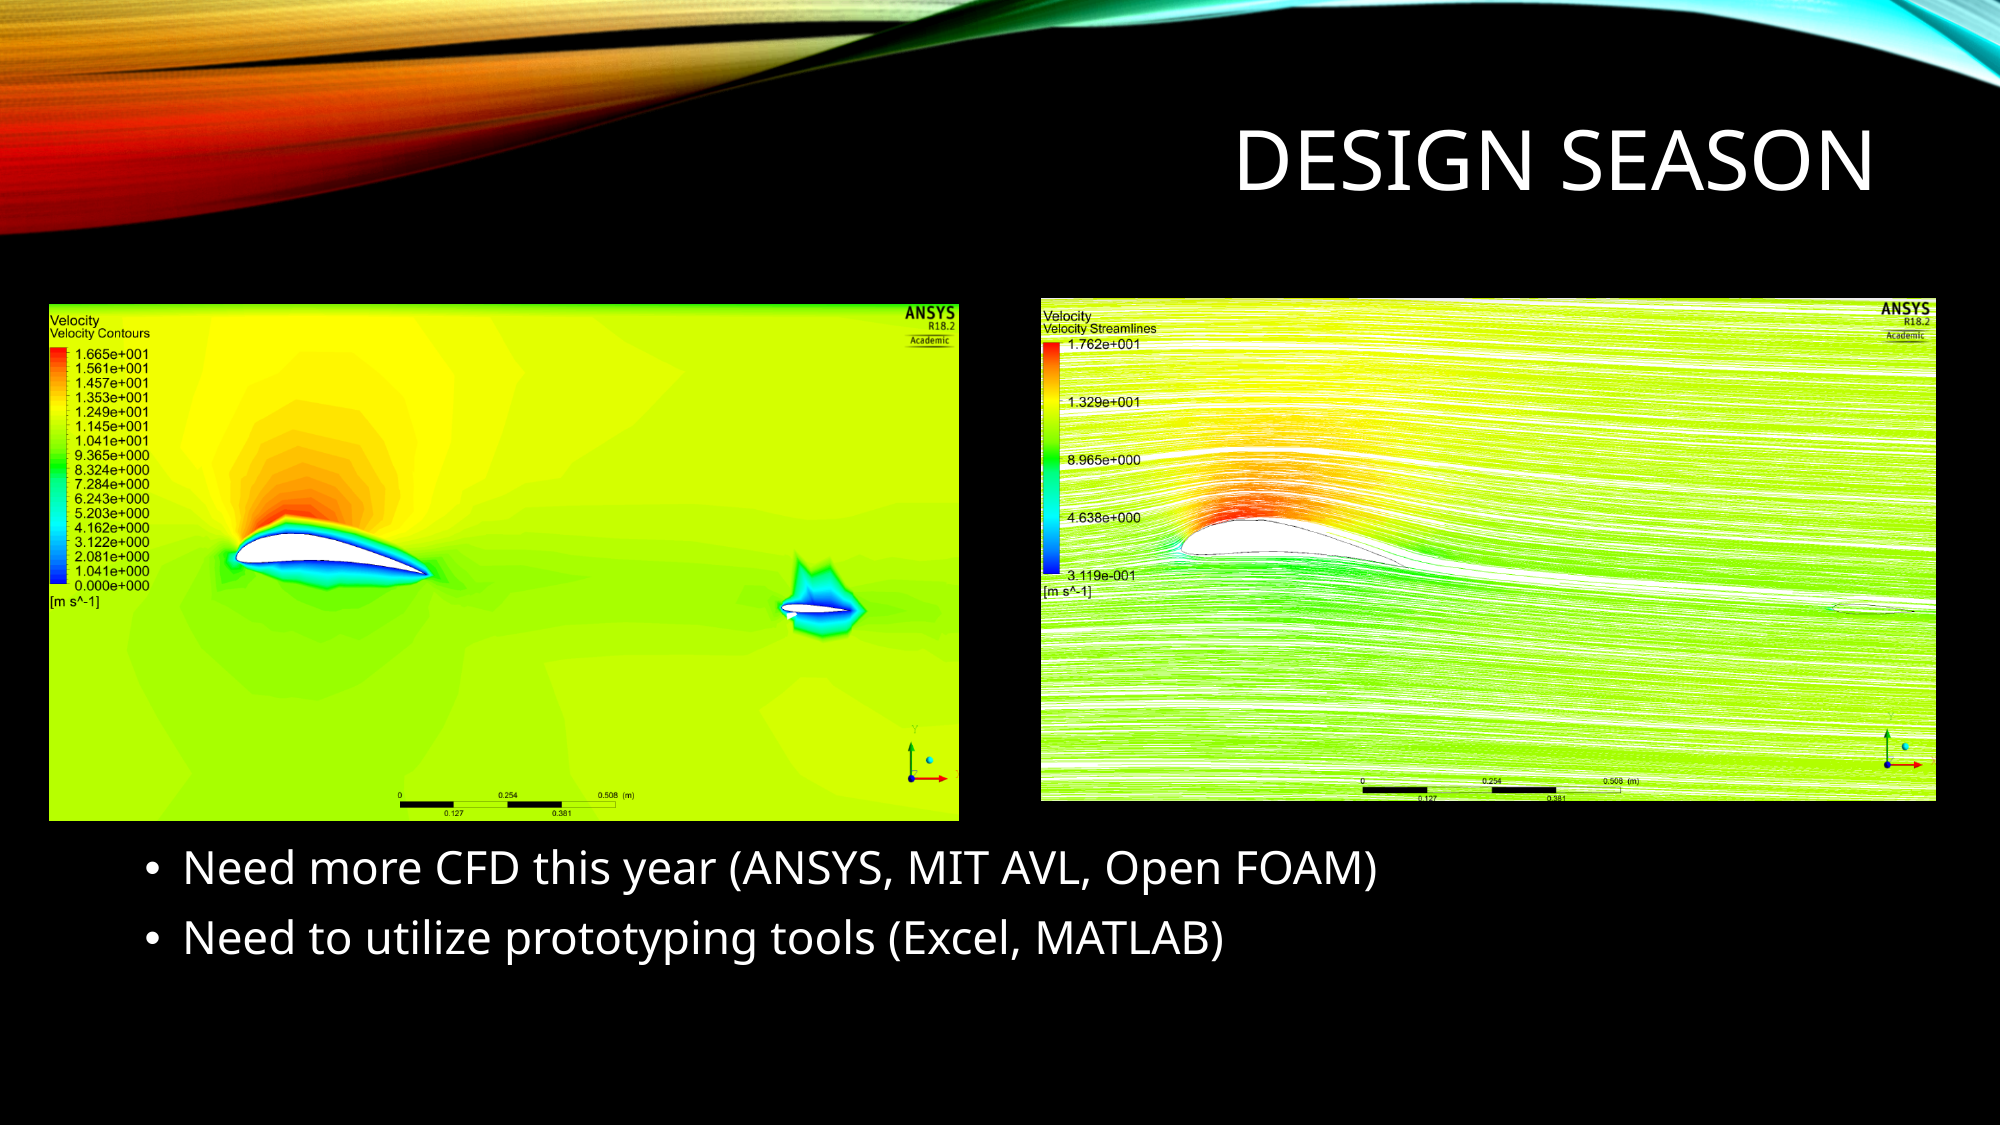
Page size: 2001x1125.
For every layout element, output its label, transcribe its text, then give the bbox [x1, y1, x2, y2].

title Design season [481, 57, 1894, 270]
picture [1040, 298, 1936, 801]
picture [0, 0, 2000, 237]
picture [49, 304, 959, 821]
list Need more CFD this year (ANSYS, MIT AVL, Open FOAM) Need to utilize prototyping tools (Excel, MATLAB) [129, 837, 1697, 1125]
